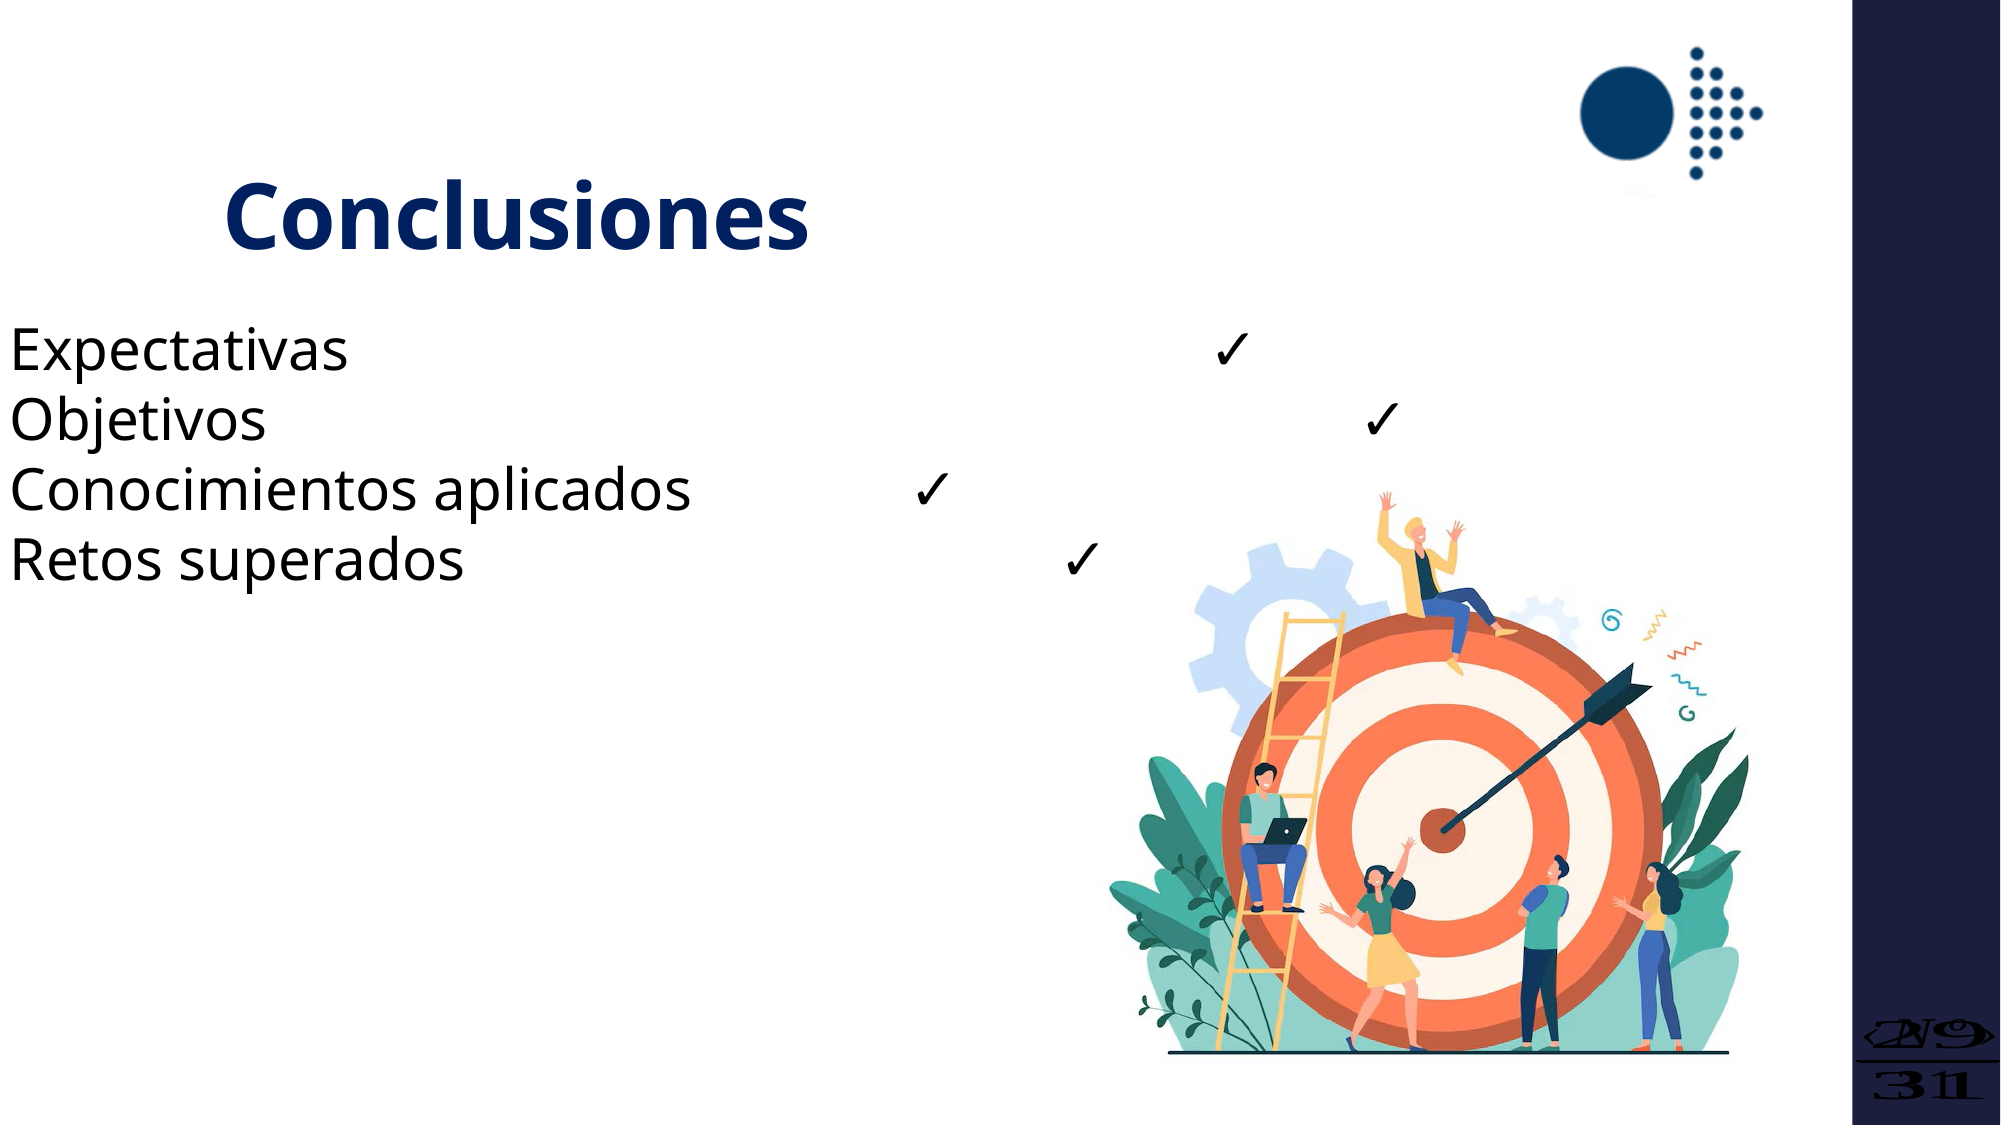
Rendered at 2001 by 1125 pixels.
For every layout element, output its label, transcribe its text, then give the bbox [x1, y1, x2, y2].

title Conclusiones [206, 60, 1797, 278]
picture [1545, 0, 1797, 242]
text_box Expectativas ✓ Objetivos ✓ Conocimientos aplicados ✓ Retos superados ✓ [0, 304, 1424, 660]
picture [1078, 459, 1798, 1066]
